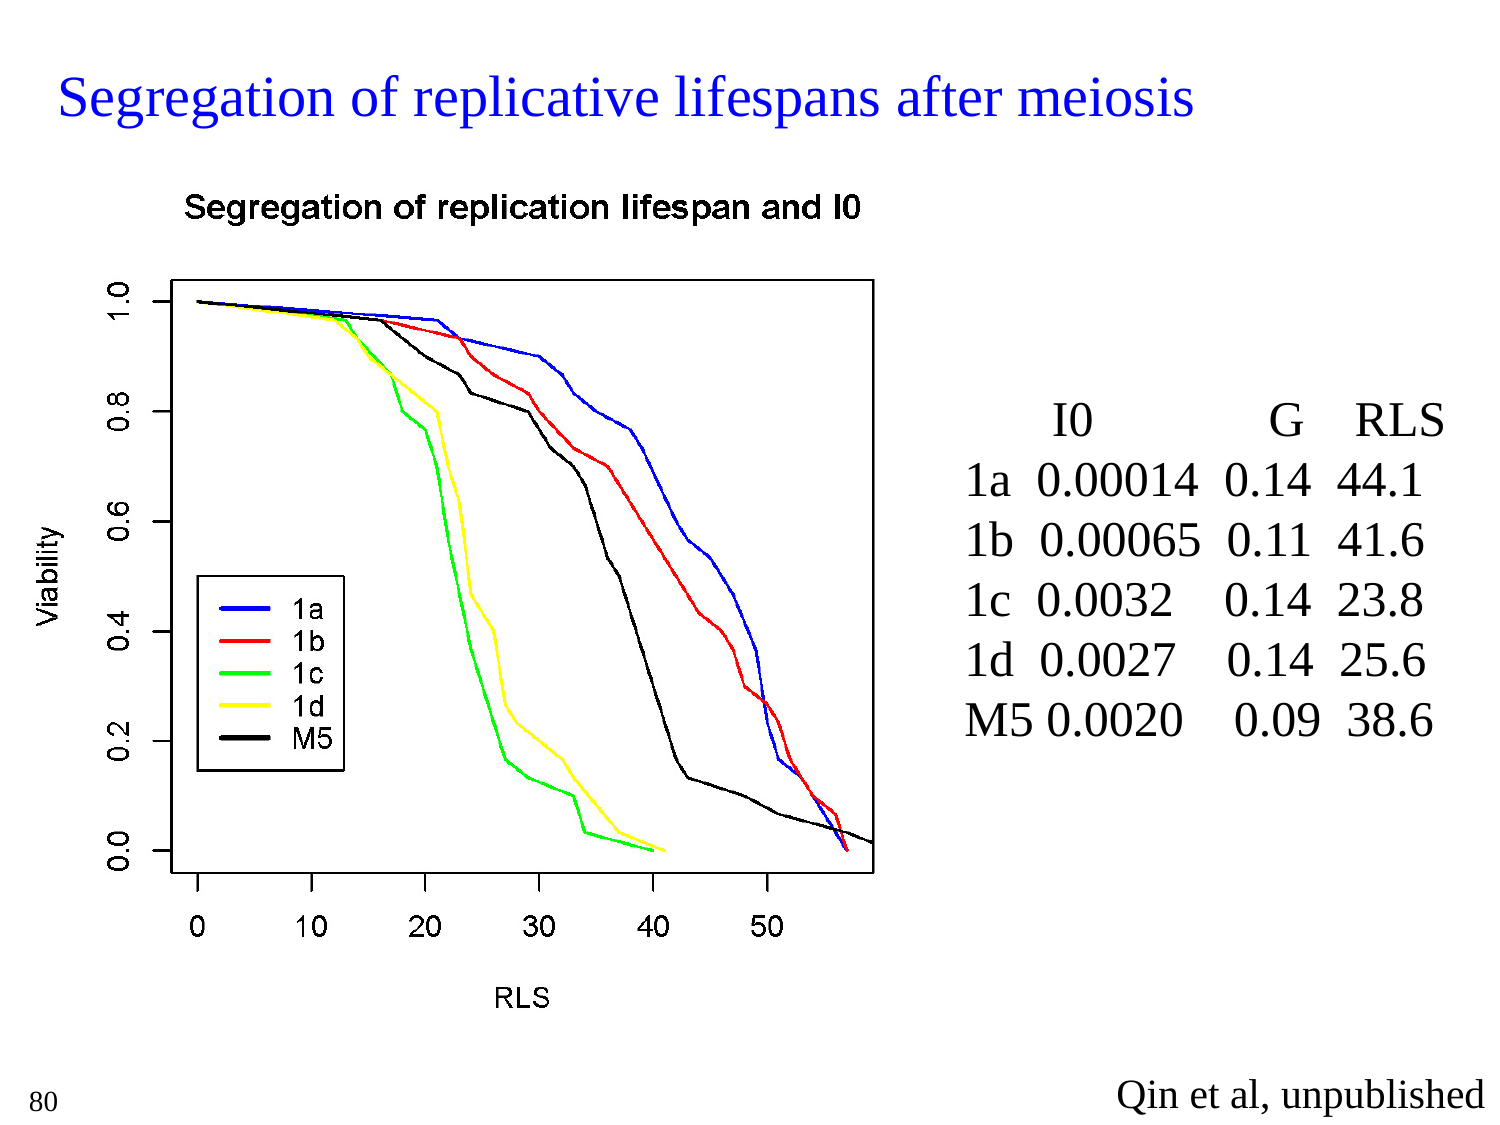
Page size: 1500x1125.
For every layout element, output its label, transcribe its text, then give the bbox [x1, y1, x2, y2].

text_box I0 G RLS 1a 0.00014 0.14 44.1 1b 0.00065 0.11 41.6 1c 0.0032 0.14 23.8 1d 0.0027 0.14 25.6 M5 0.0020 0.09 38.6 [1038, 379, 1500, 755]
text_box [0, 116, 1035, 1053]
title Segregation of replicative lifespans after meiosis [42, 39, 1407, 146]
text_box Qin et al, unpublished [1101, 1059, 1500, 1125]
